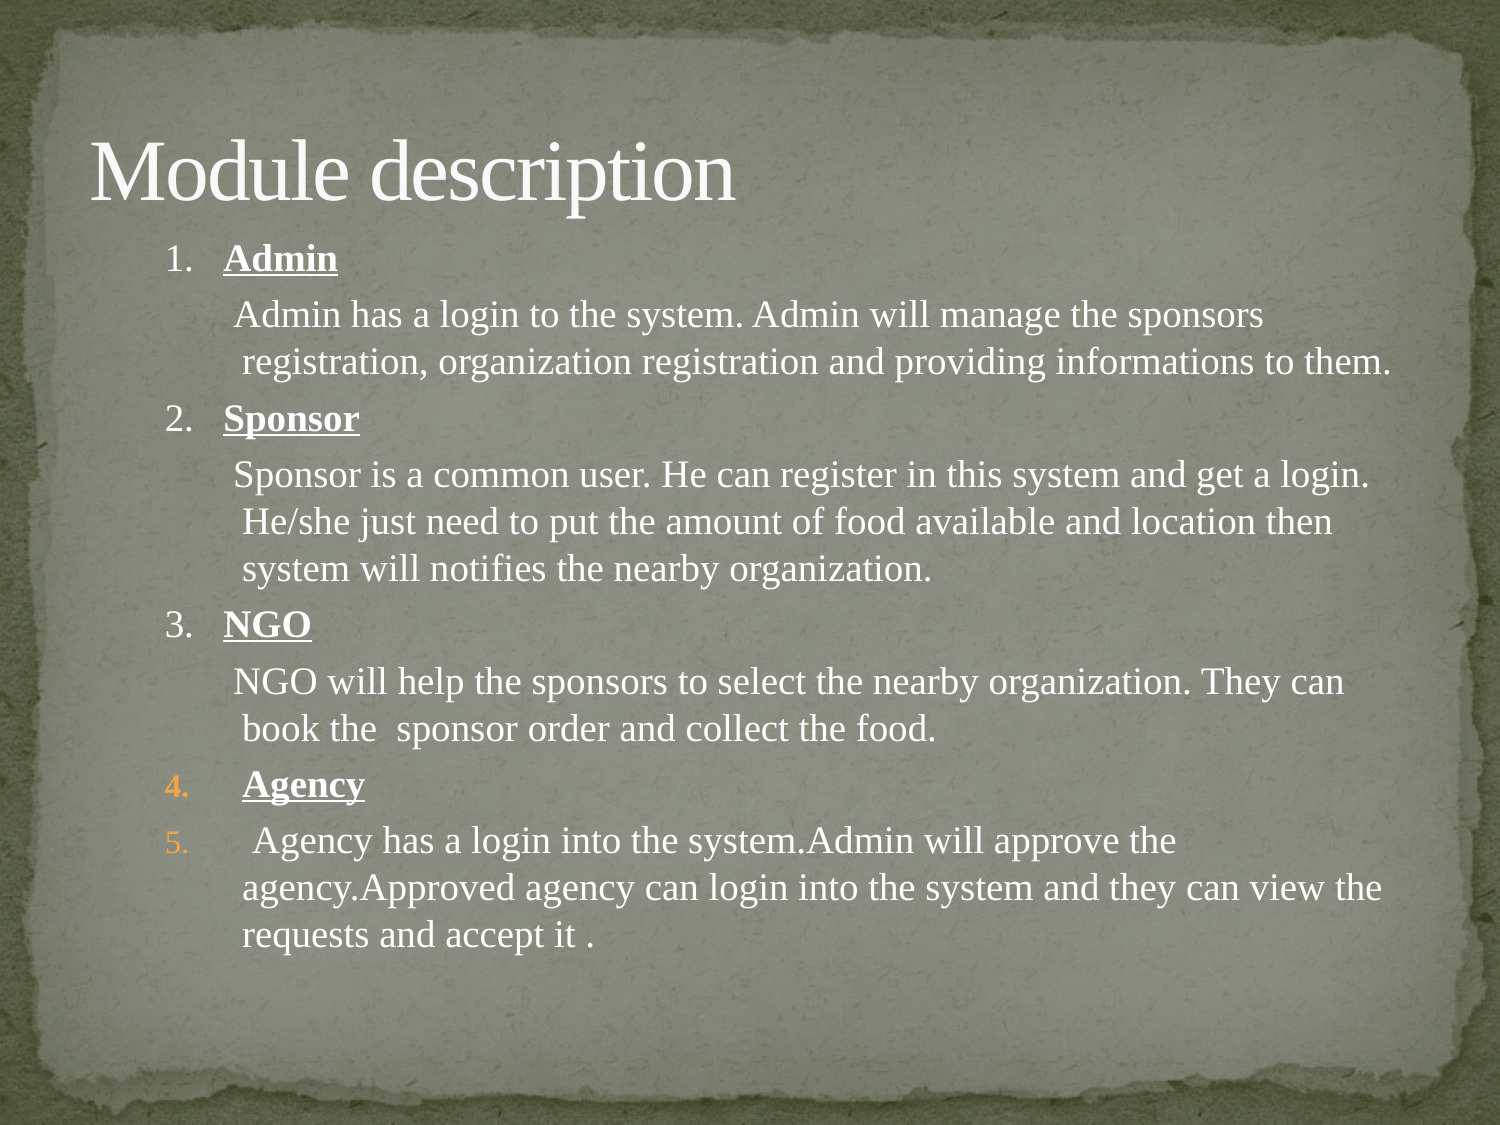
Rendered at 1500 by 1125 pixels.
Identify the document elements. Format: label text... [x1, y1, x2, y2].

title Module description [74, 24, 1425, 225]
list 1. Admin Admin has a login to the system. Admin will manage the sponsors registration, organization registration and providing informations to them. 2. Sponsor Sponsor is a common user. He can register in this system and get a login. He/she just need to put the amount of food available and location then system will notifies the nearby organization. 3. NGO NGO will help the sponsors to select the nearby organization. They can book the sponsor order and collect the food. Agency Agency has a login into the system.Admin will approve the agency.Approved agency can login into the system and they can view the requests and accept it . [150, 225, 1425, 1005]
